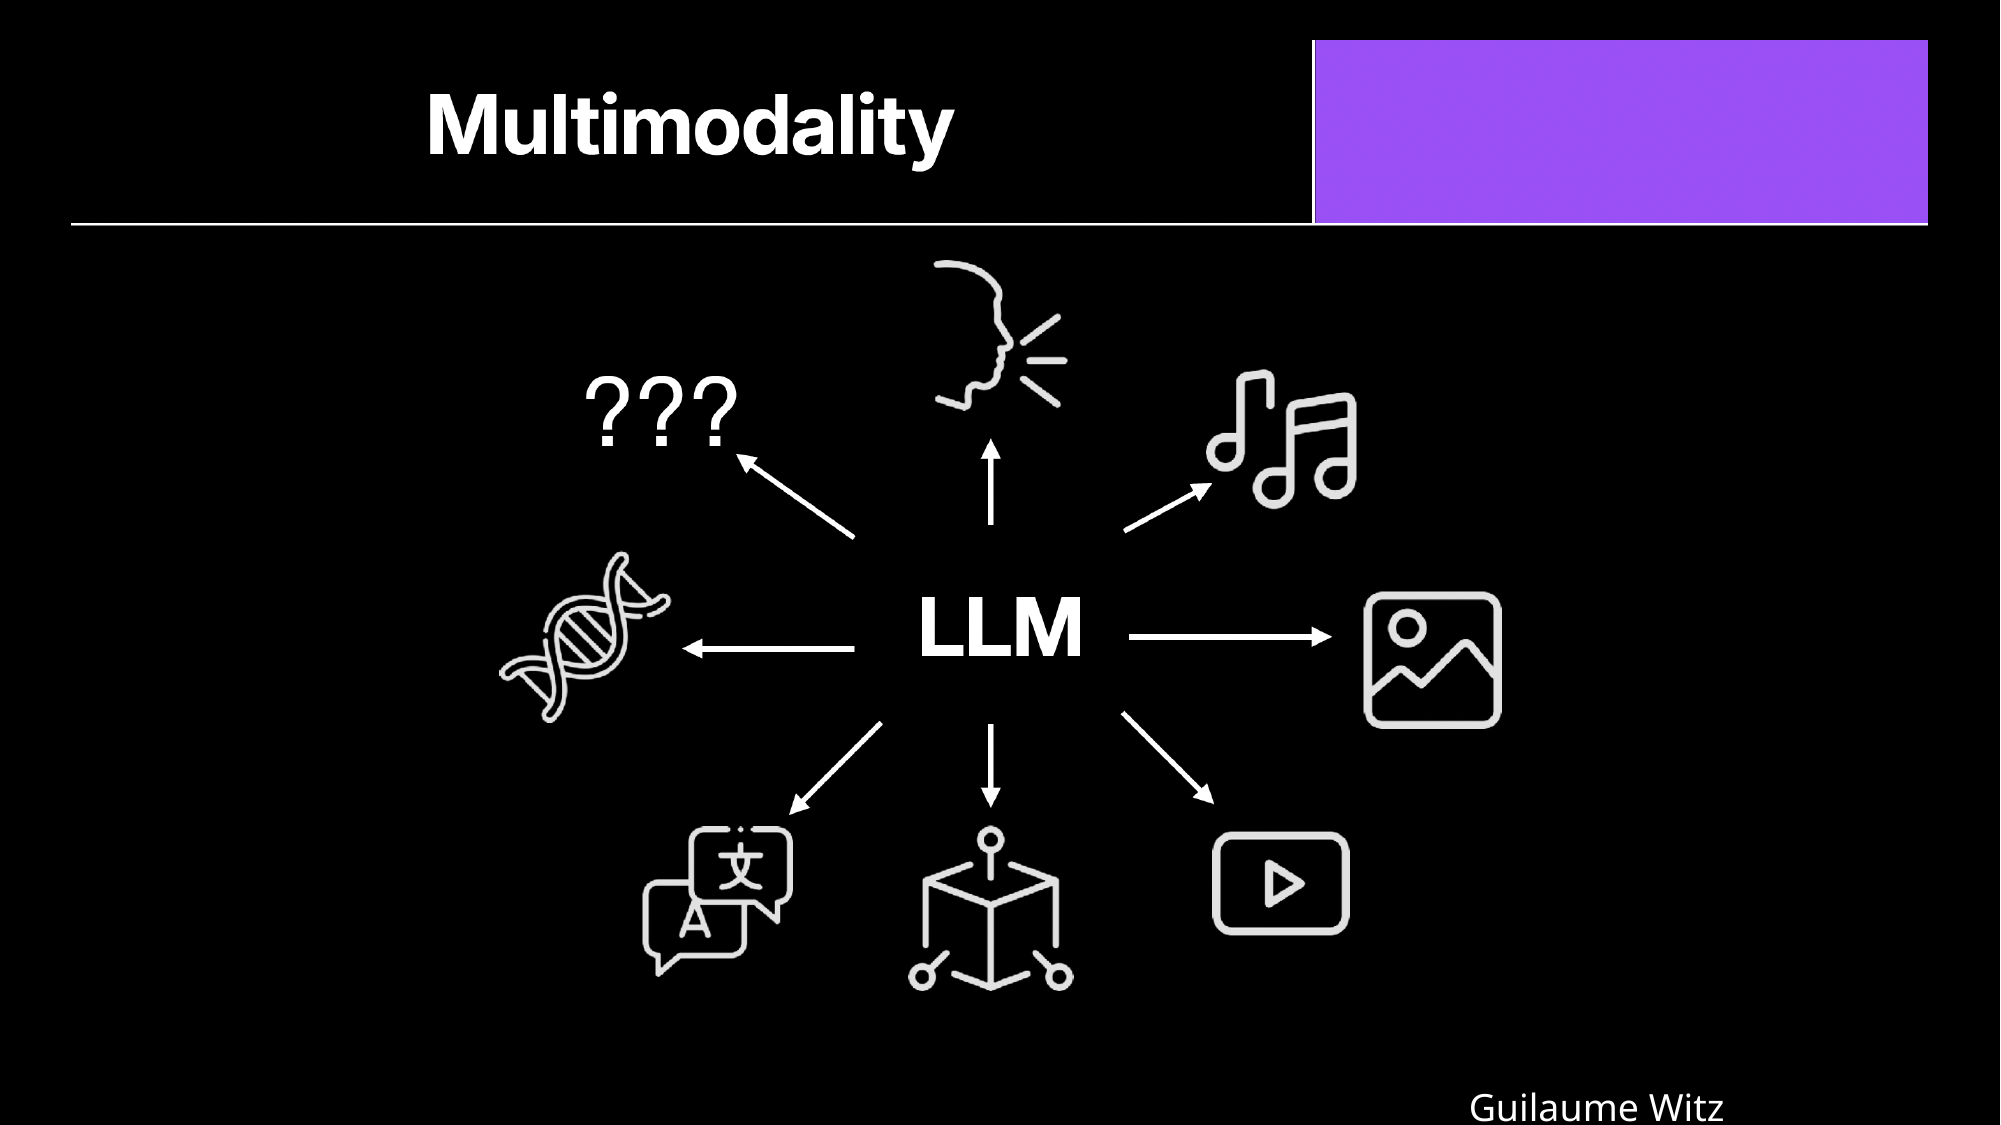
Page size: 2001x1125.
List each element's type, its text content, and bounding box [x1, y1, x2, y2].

text_box Guilaume Witz [1453, 1076, 1754, 1125]
picture [71, 39, 1929, 1067]
